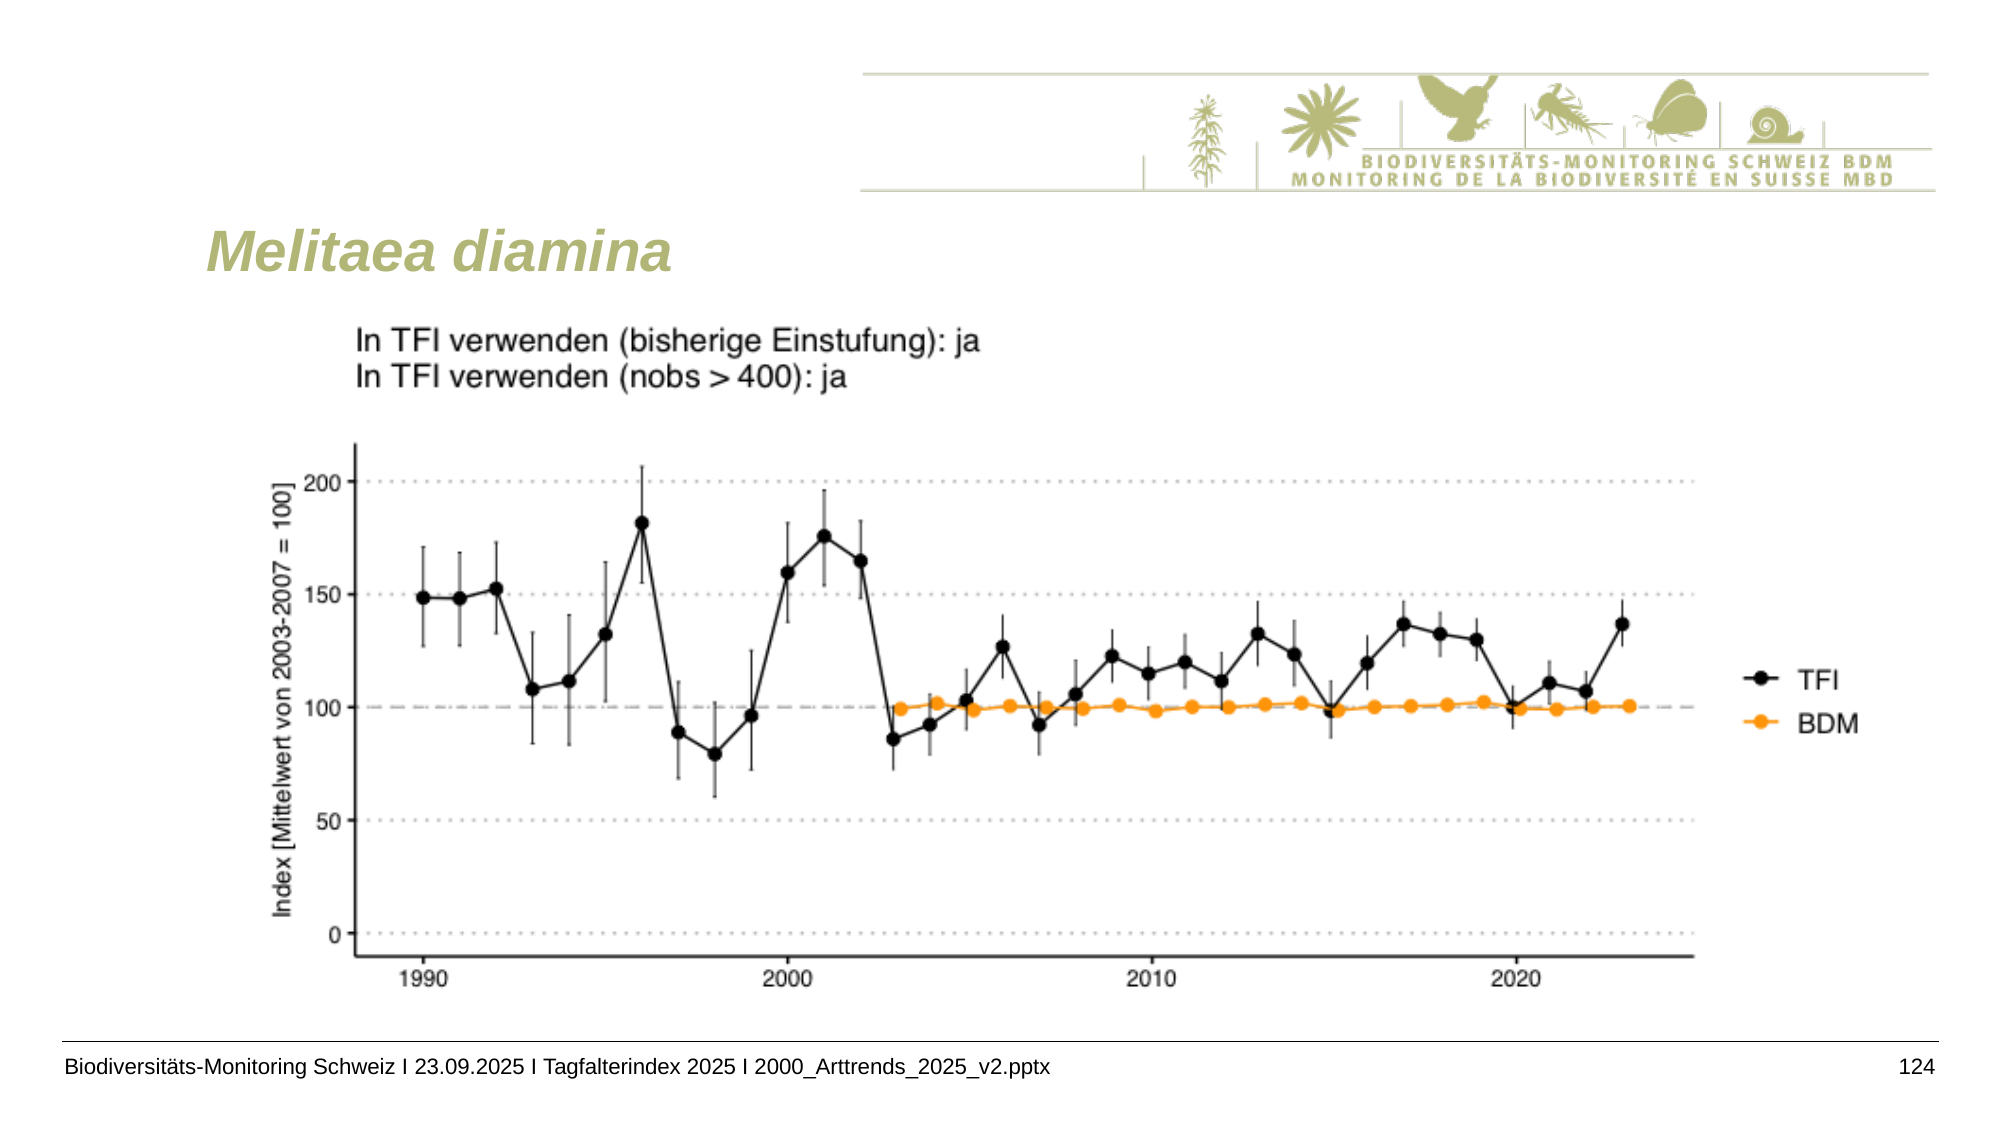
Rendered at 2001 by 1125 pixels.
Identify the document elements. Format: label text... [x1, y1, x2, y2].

picture [258, 312, 1890, 1038]
footer Biodiversitäts-Monitoring Schweiz I 23.09.2025 I Tagfalterindex 2025 I 2000_Arttrends_2025_v2.pptx [64, 1052, 1287, 1080]
title Melitaea diamina [206, 213, 1941, 301]
